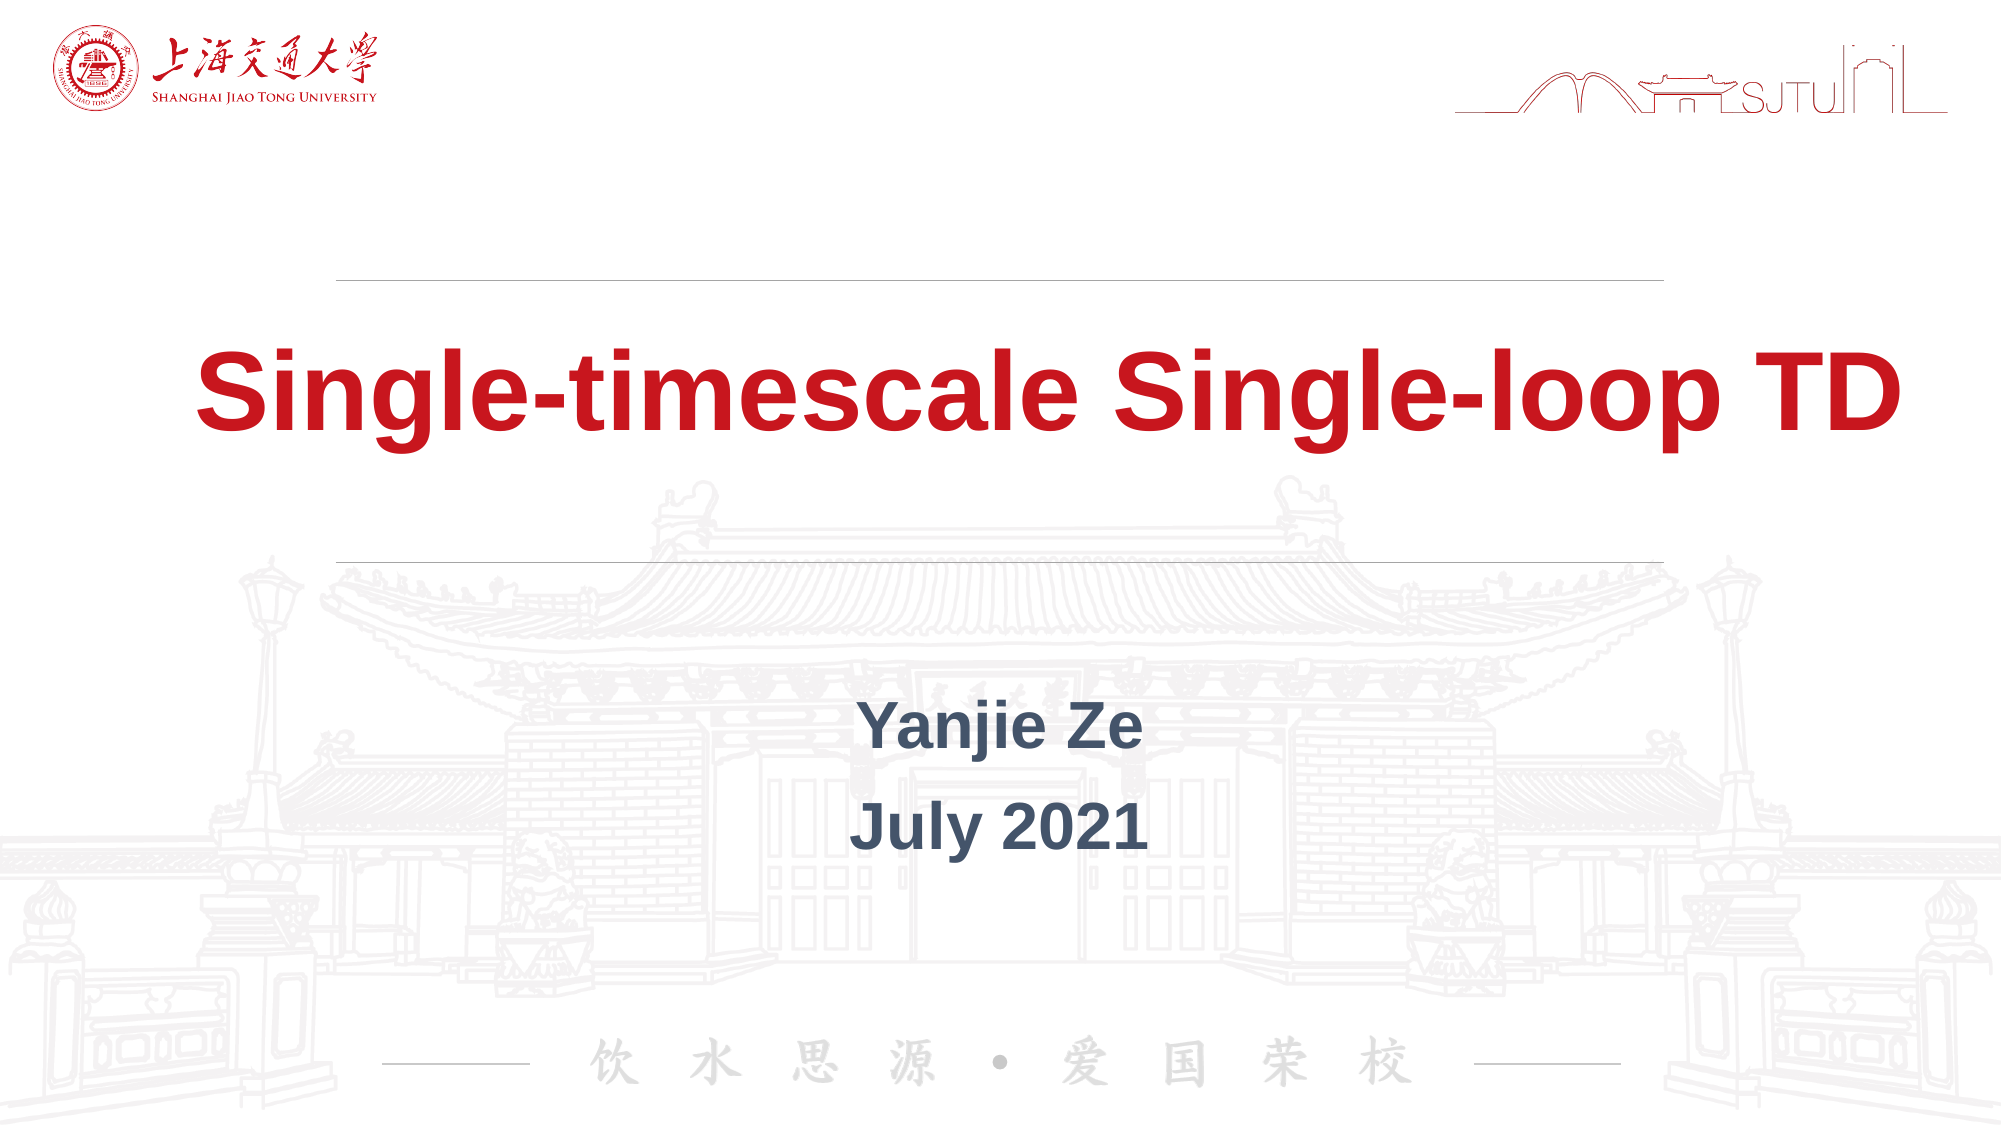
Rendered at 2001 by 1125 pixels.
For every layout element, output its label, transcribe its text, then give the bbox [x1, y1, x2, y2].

picture [1455, 45, 1948, 113]
title Single-timescale Single-loop TD [175, 330, 1926, 459]
list Yanjie Ze July 2021 [661, 723, 1339, 822]
picture [36, 8, 393, 126]
